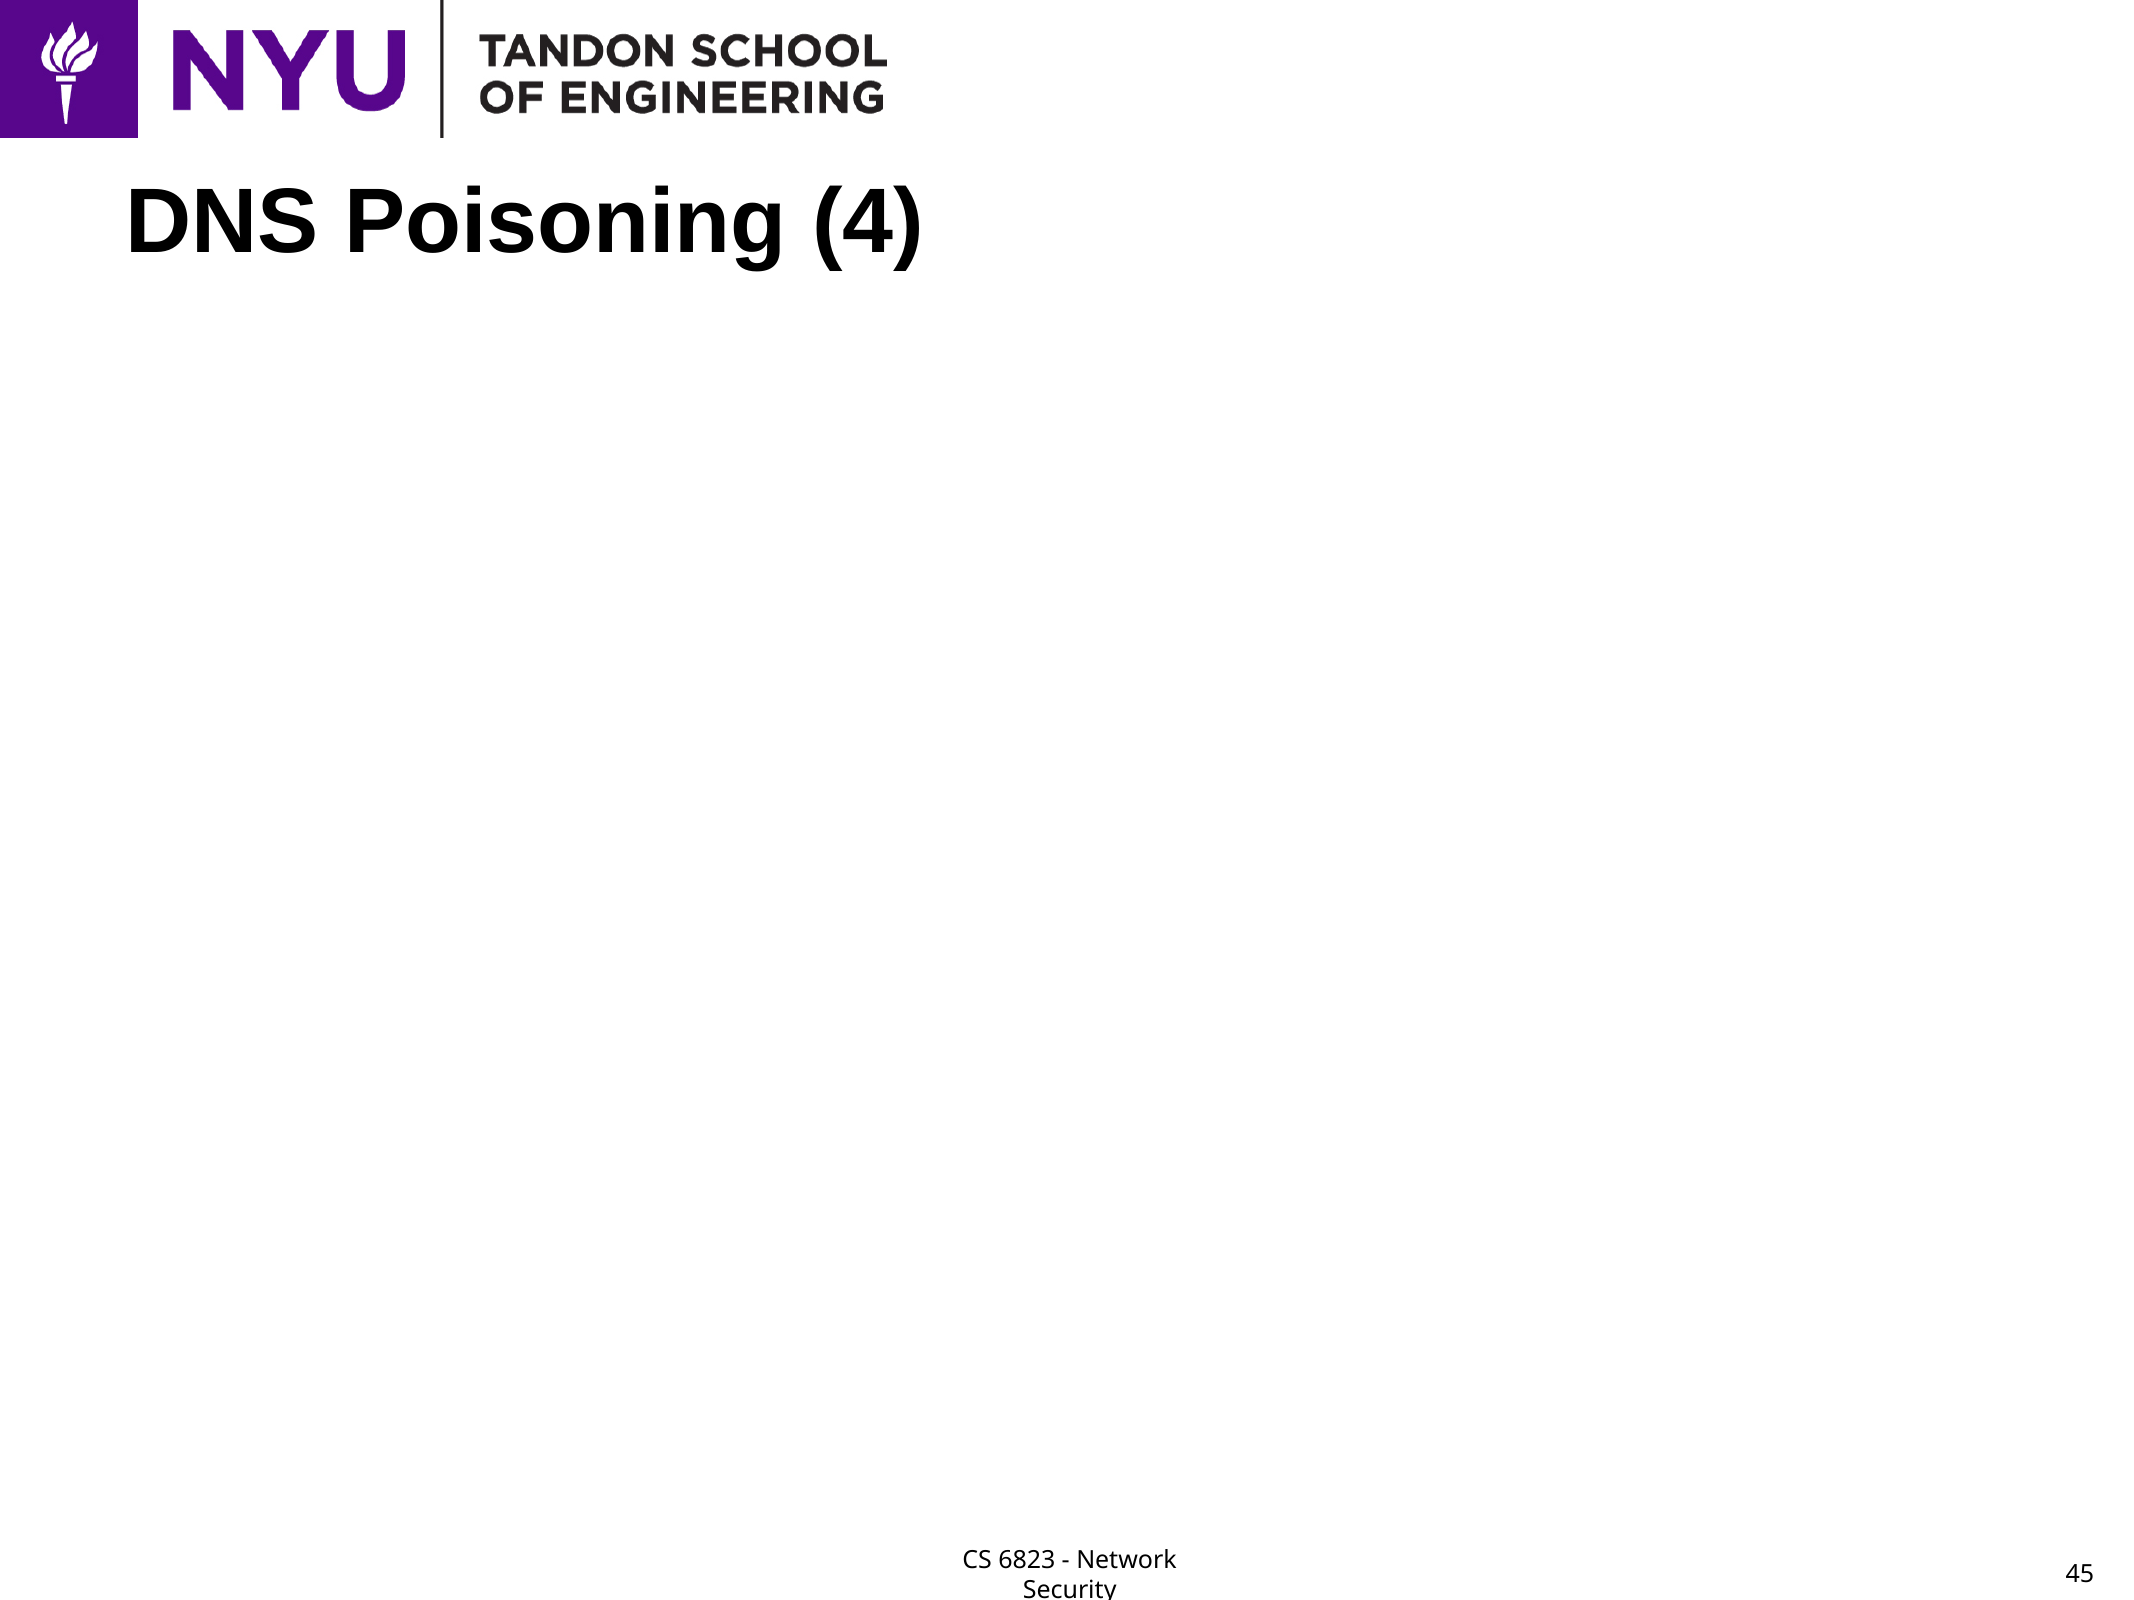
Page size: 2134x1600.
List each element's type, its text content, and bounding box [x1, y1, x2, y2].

slide_number 45 [2026, 1546, 2134, 1600]
title DNS Poisoning (4) [104, 150, 2024, 261]
picture [0, 0, 887, 138]
